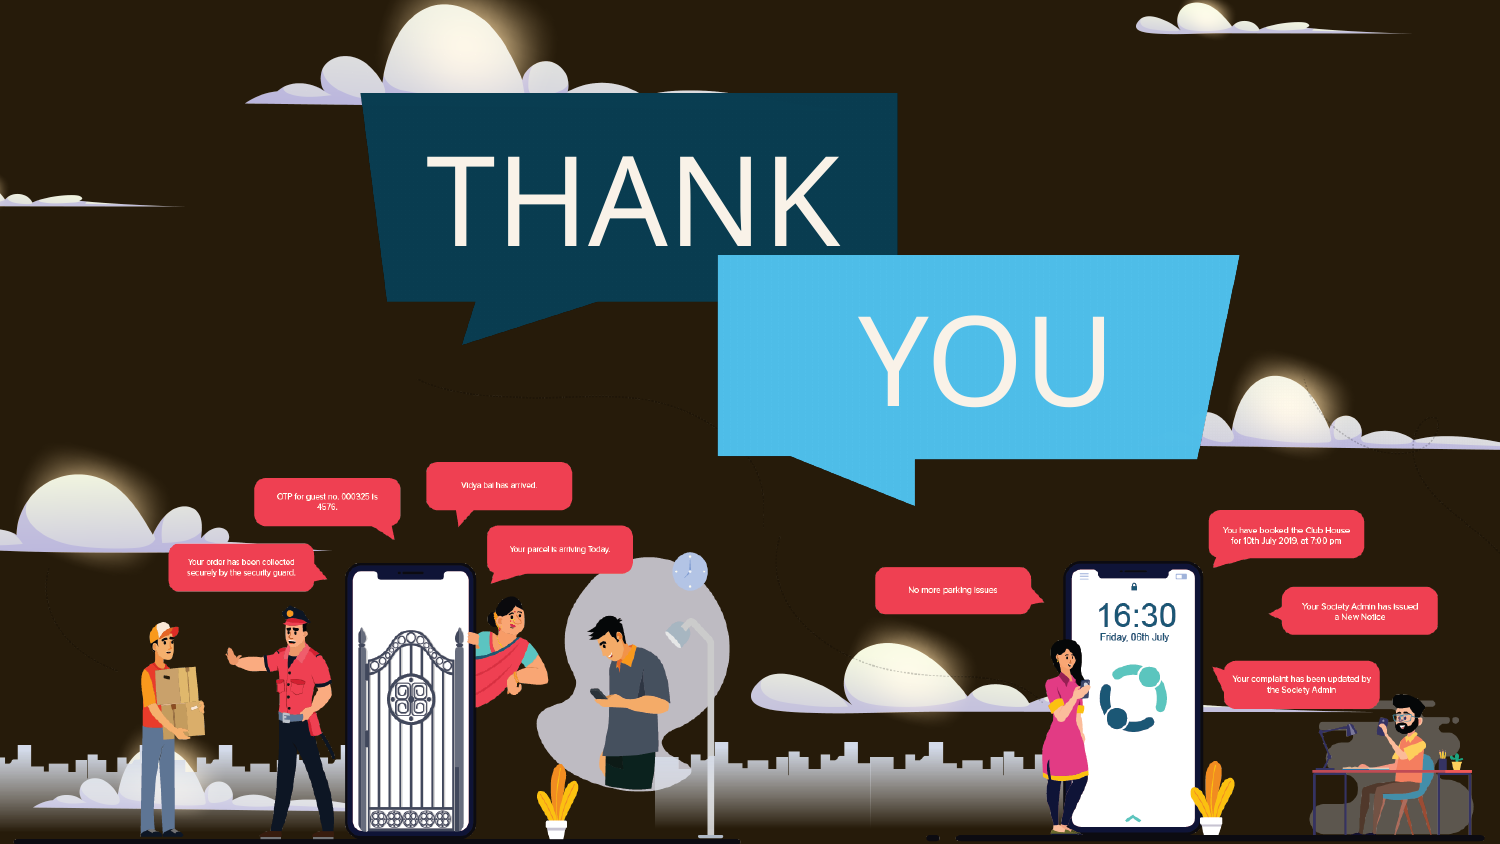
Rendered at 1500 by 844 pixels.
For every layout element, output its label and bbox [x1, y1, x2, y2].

text_box [0, 0, 1500, 378]
picture [0, 93, 1500, 844]
